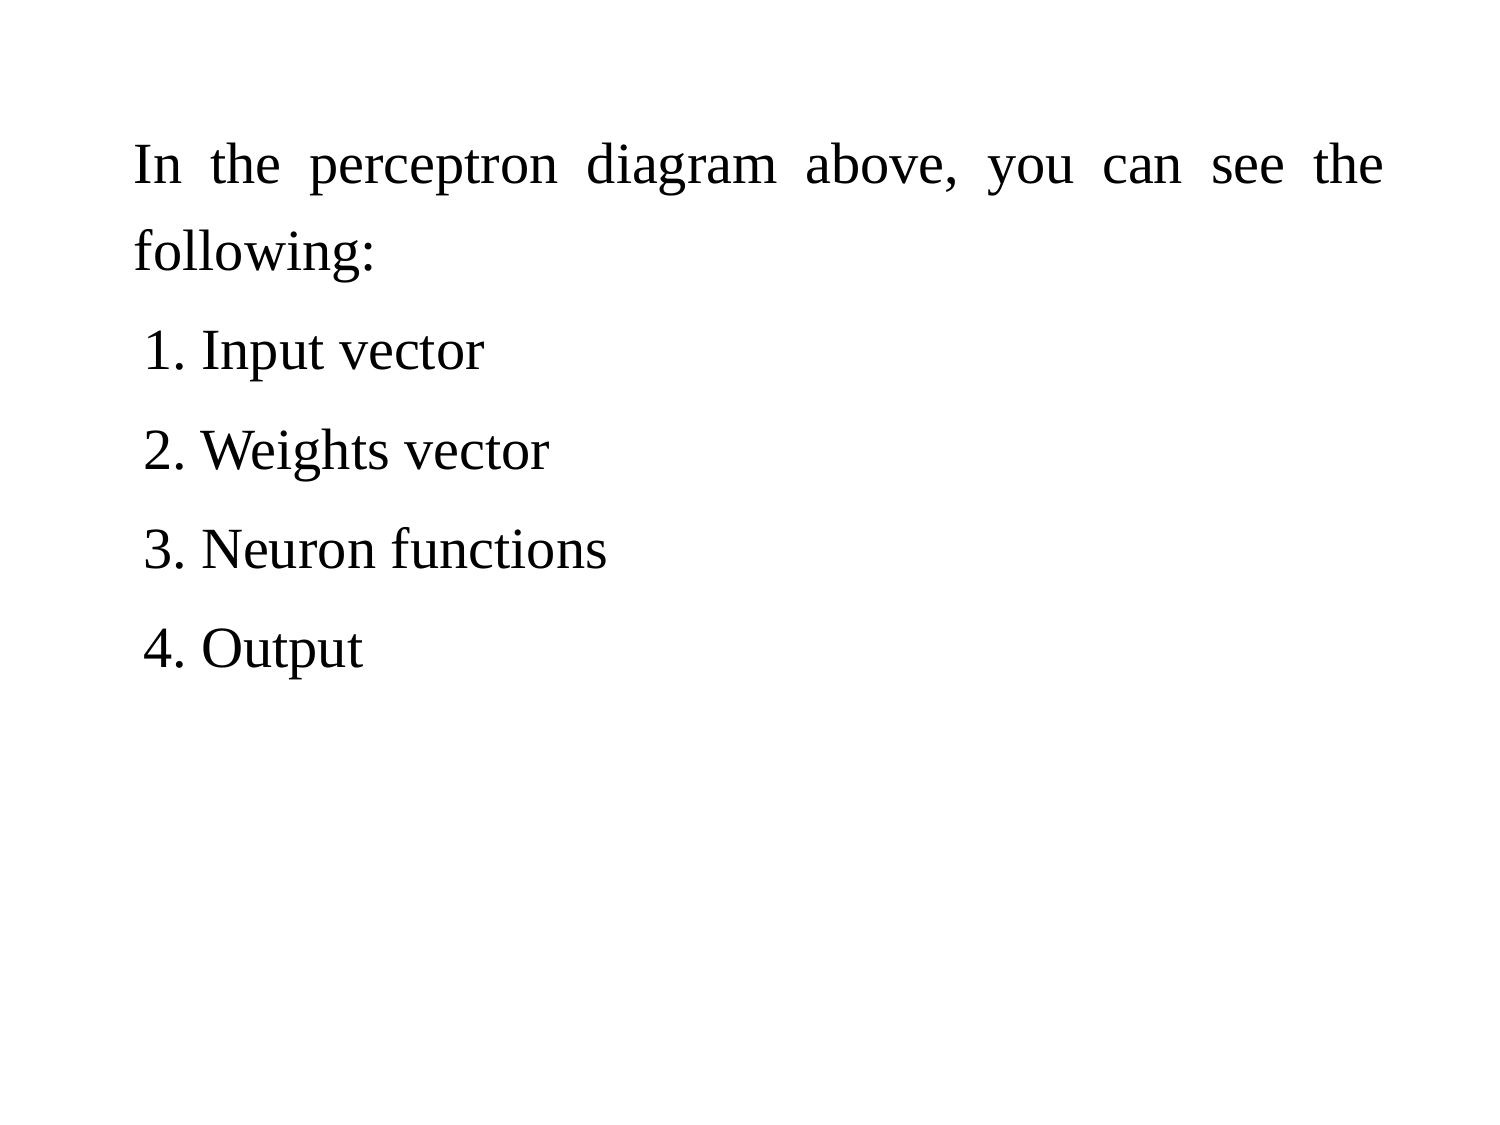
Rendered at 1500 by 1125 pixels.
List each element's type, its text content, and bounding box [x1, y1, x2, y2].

list In the perceptron diagram above, you can see the following: 1. Input vector 2. Weights vector 3. Neuron functions 4. Output [62, 99, 1400, 950]
